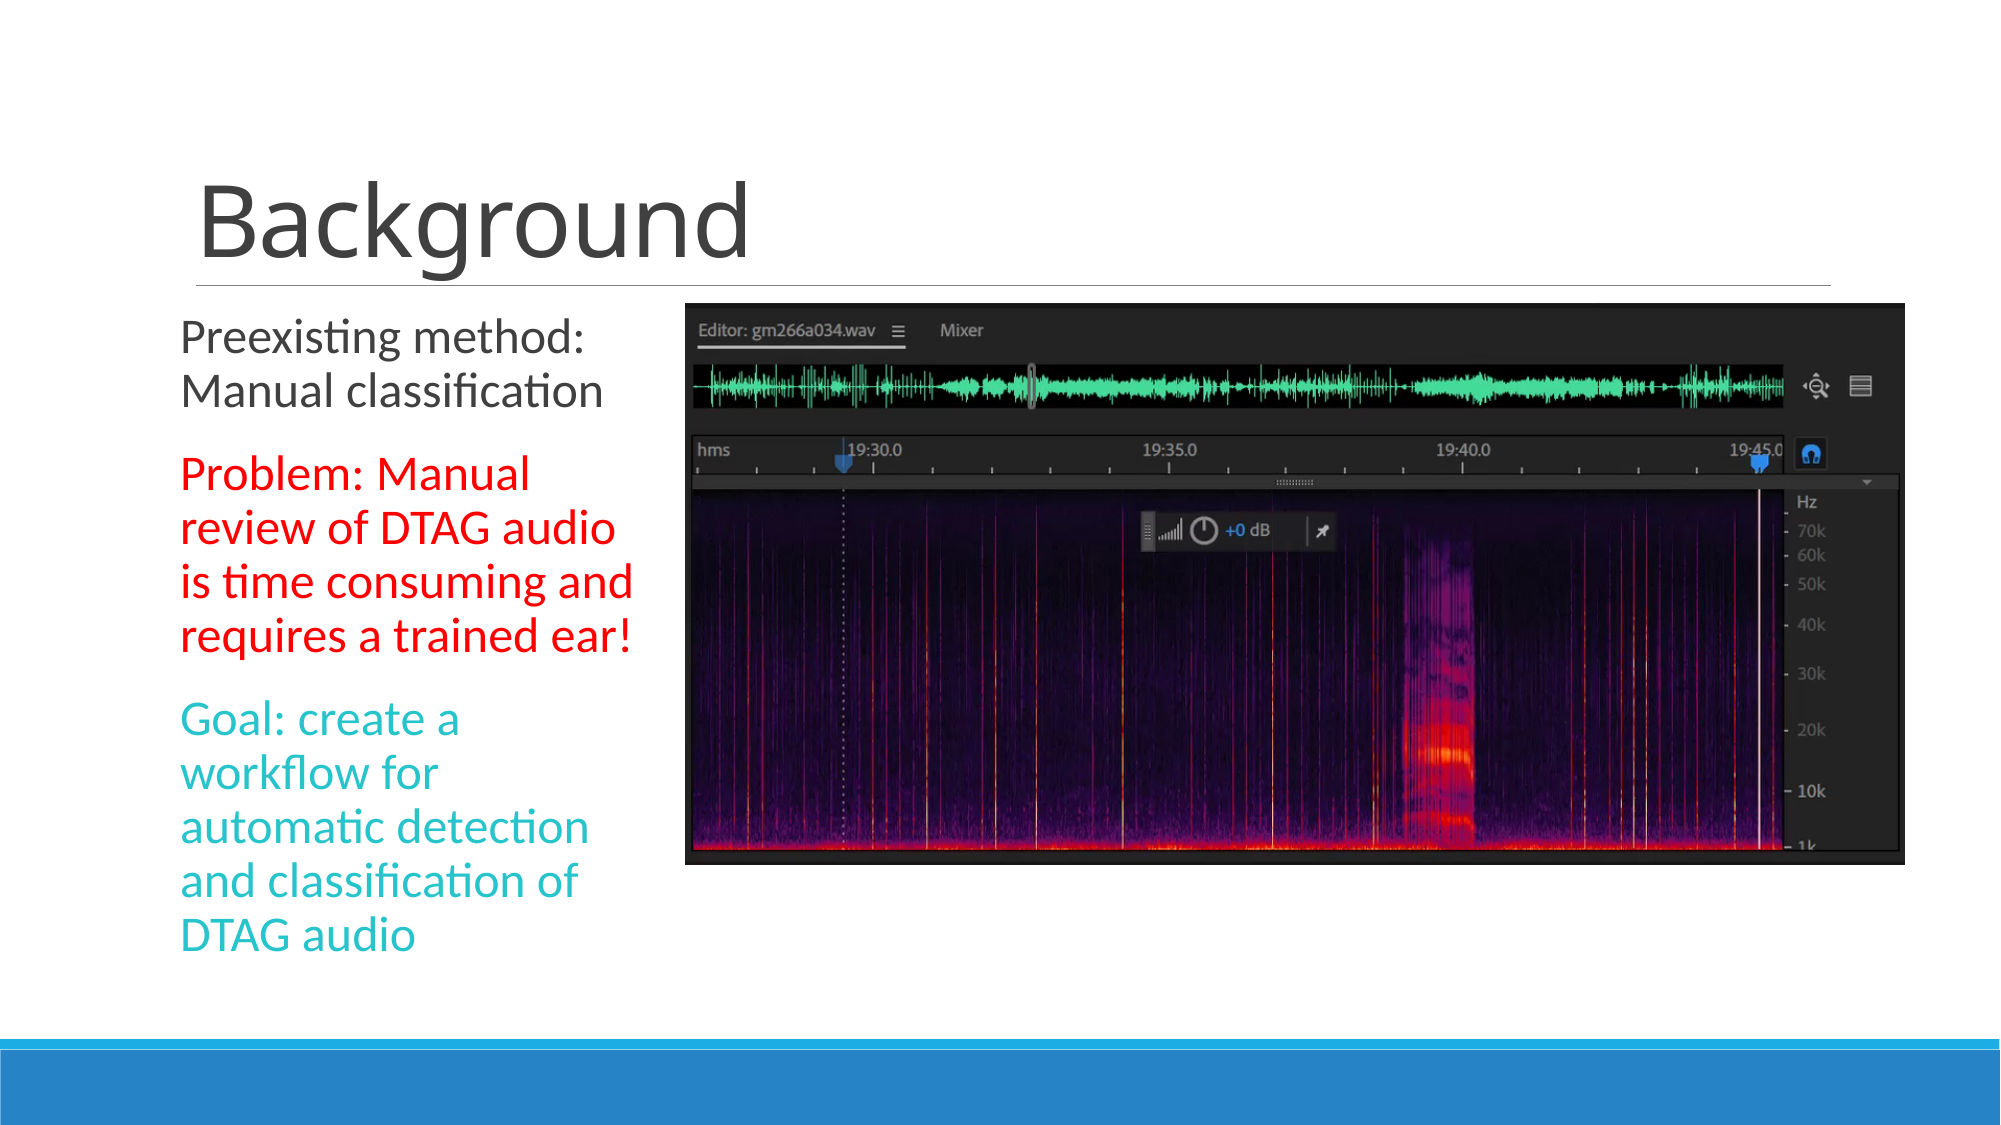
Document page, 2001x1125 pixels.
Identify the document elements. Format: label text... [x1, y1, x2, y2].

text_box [683, 302, 1906, 866]
title Background [180, 47, 1830, 285]
list Preexisting method: Manual classification Problem: Manual review of DTAG audio is time consuming and requires a trained ear! Goal: create a workflow for automatic detection and classification of DTAG audio [180, 302, 642, 963]
